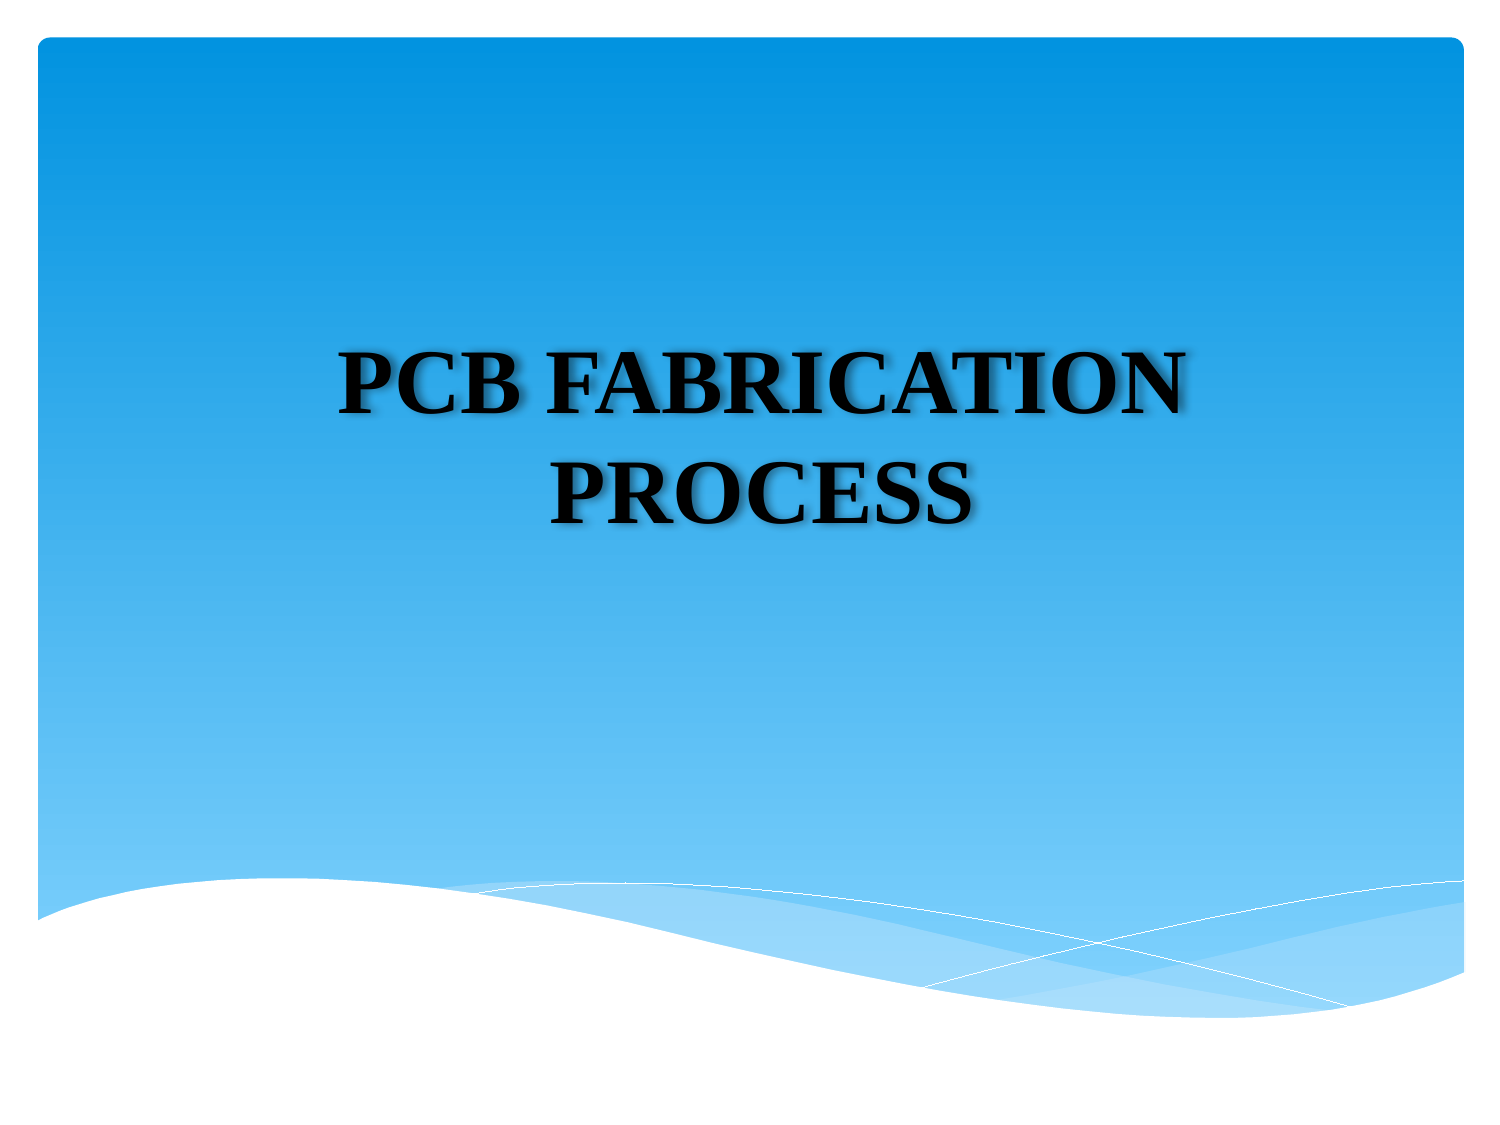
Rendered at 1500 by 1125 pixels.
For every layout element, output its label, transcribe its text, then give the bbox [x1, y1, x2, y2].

title PCB FABRICATION PROCESS [125, 312, 1400, 550]
